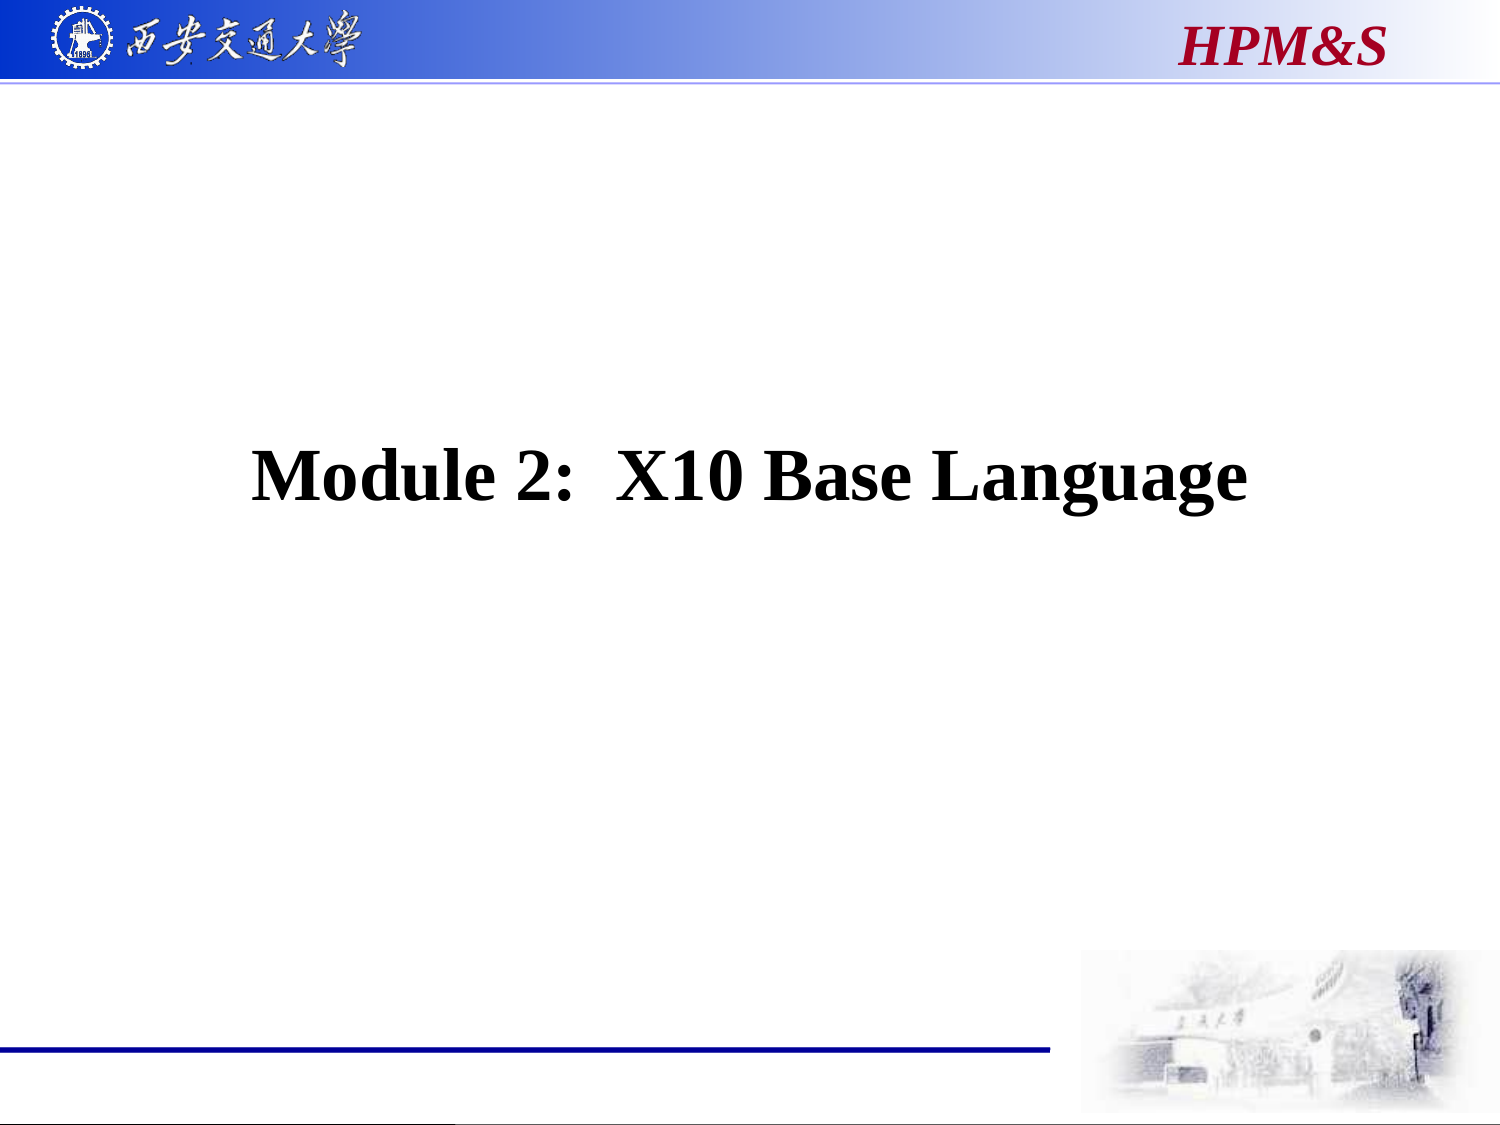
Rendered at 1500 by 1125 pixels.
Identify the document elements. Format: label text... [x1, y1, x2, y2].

picture [125, 10, 363, 67]
title Module 2: X10 Base Language [112, 349, 1388, 591]
picture [50, 5, 113, 69]
picture [1081, 950, 1500, 1113]
